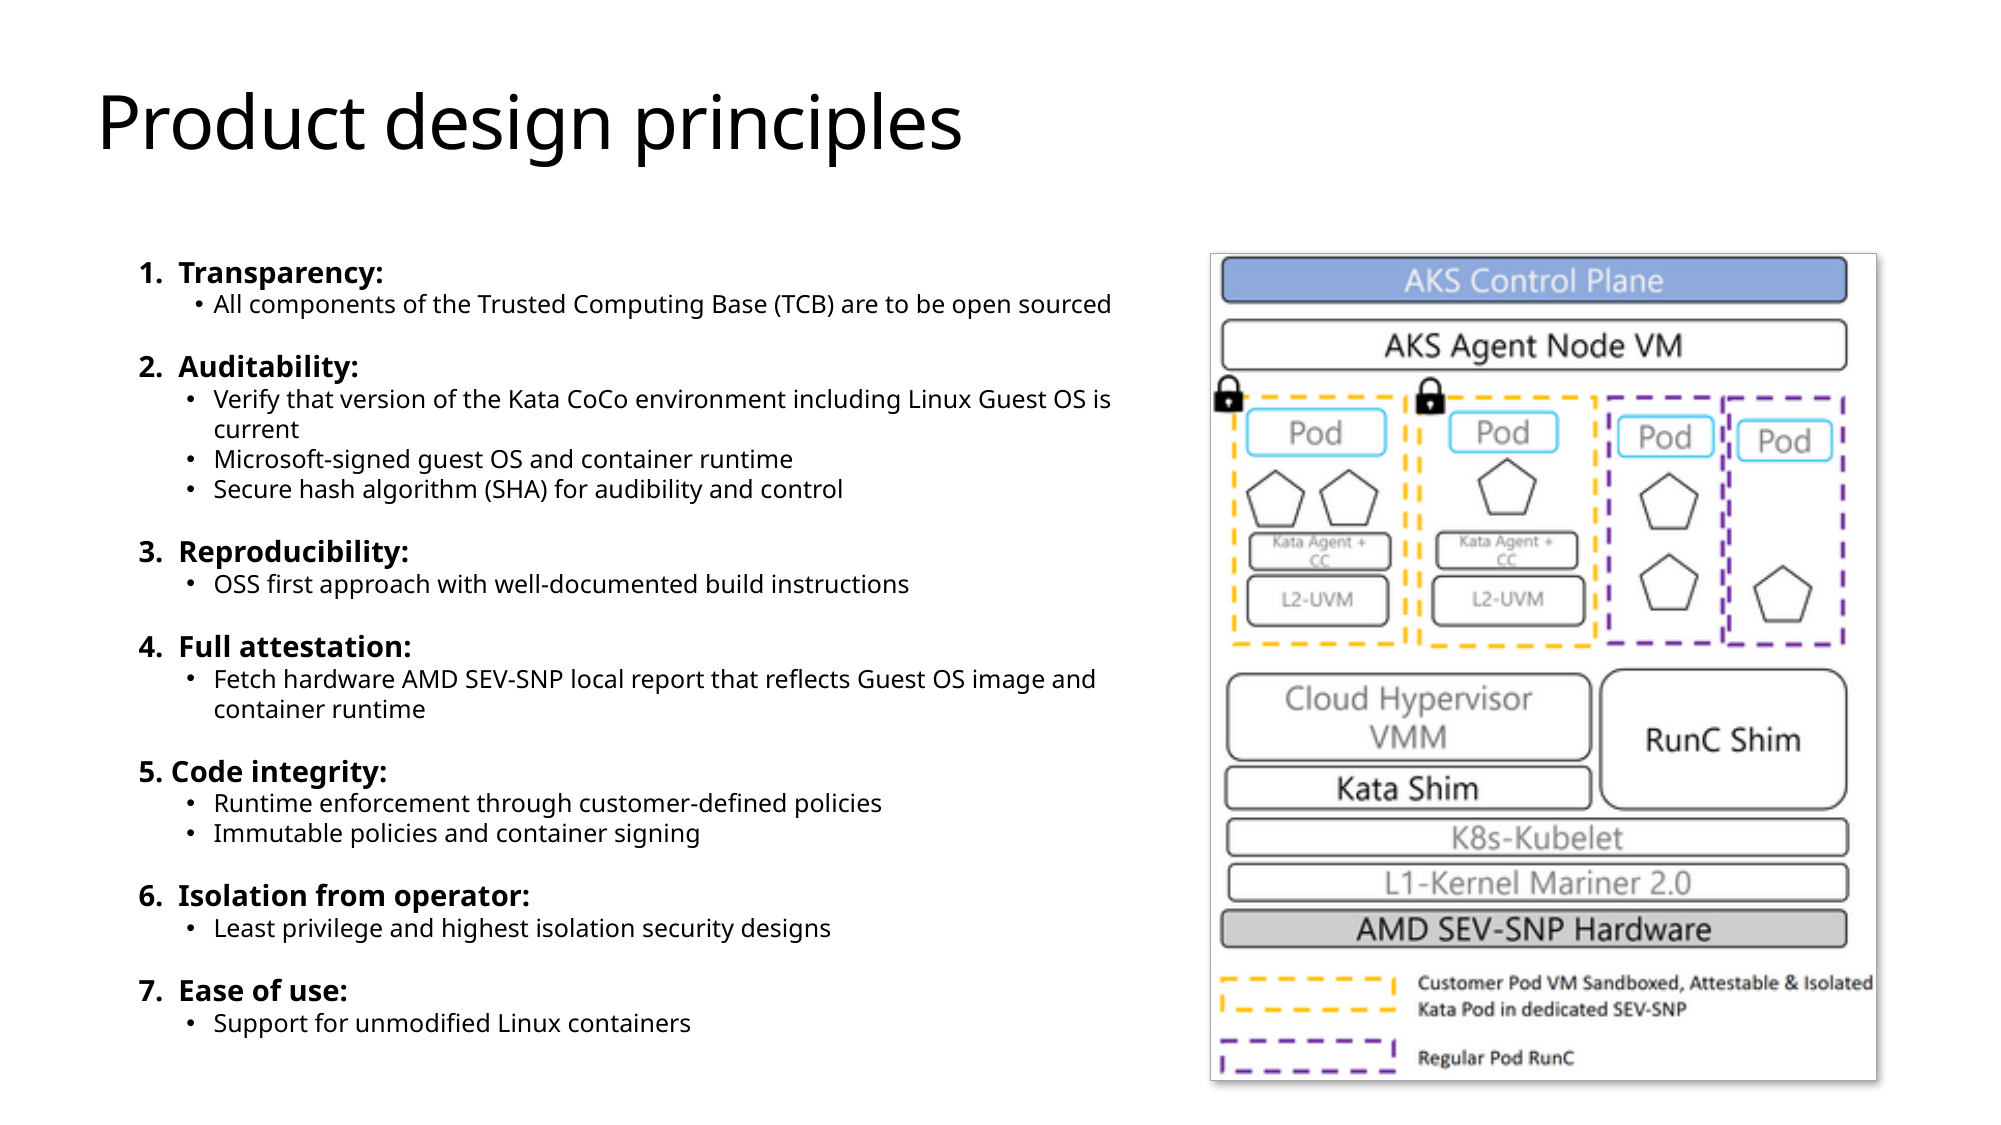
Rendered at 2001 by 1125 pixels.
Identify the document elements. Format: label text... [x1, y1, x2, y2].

text_box 1. Transparency: All components of the Trusted Computing Base (TCB) are to be open sourced 2. Auditability: Verify that version of the Kata CoCo environment including Linux Guest OS is current Microsoft-signed guest OS and container runtime Secure hash algorithm (SHA) for audibility and control 3. Reproducibility: OSS first approach with well-documented build instructions 4. Full attestation: Fetch hardware AMD SEV-SNP local report that reflects Guest OS image and container runtime 5. Code integrity: Runtime enforcement through customer-defined policies Immutable policies and container signing 6. Isolation from operator: Least privilege and highest isolation security designs 7. Ease of use: Support for unmodified Linux containers [123, 246, 1152, 1075]
title Product design principles [96, 75, 2000, 166]
picture [1210, 253, 1877, 1081]
